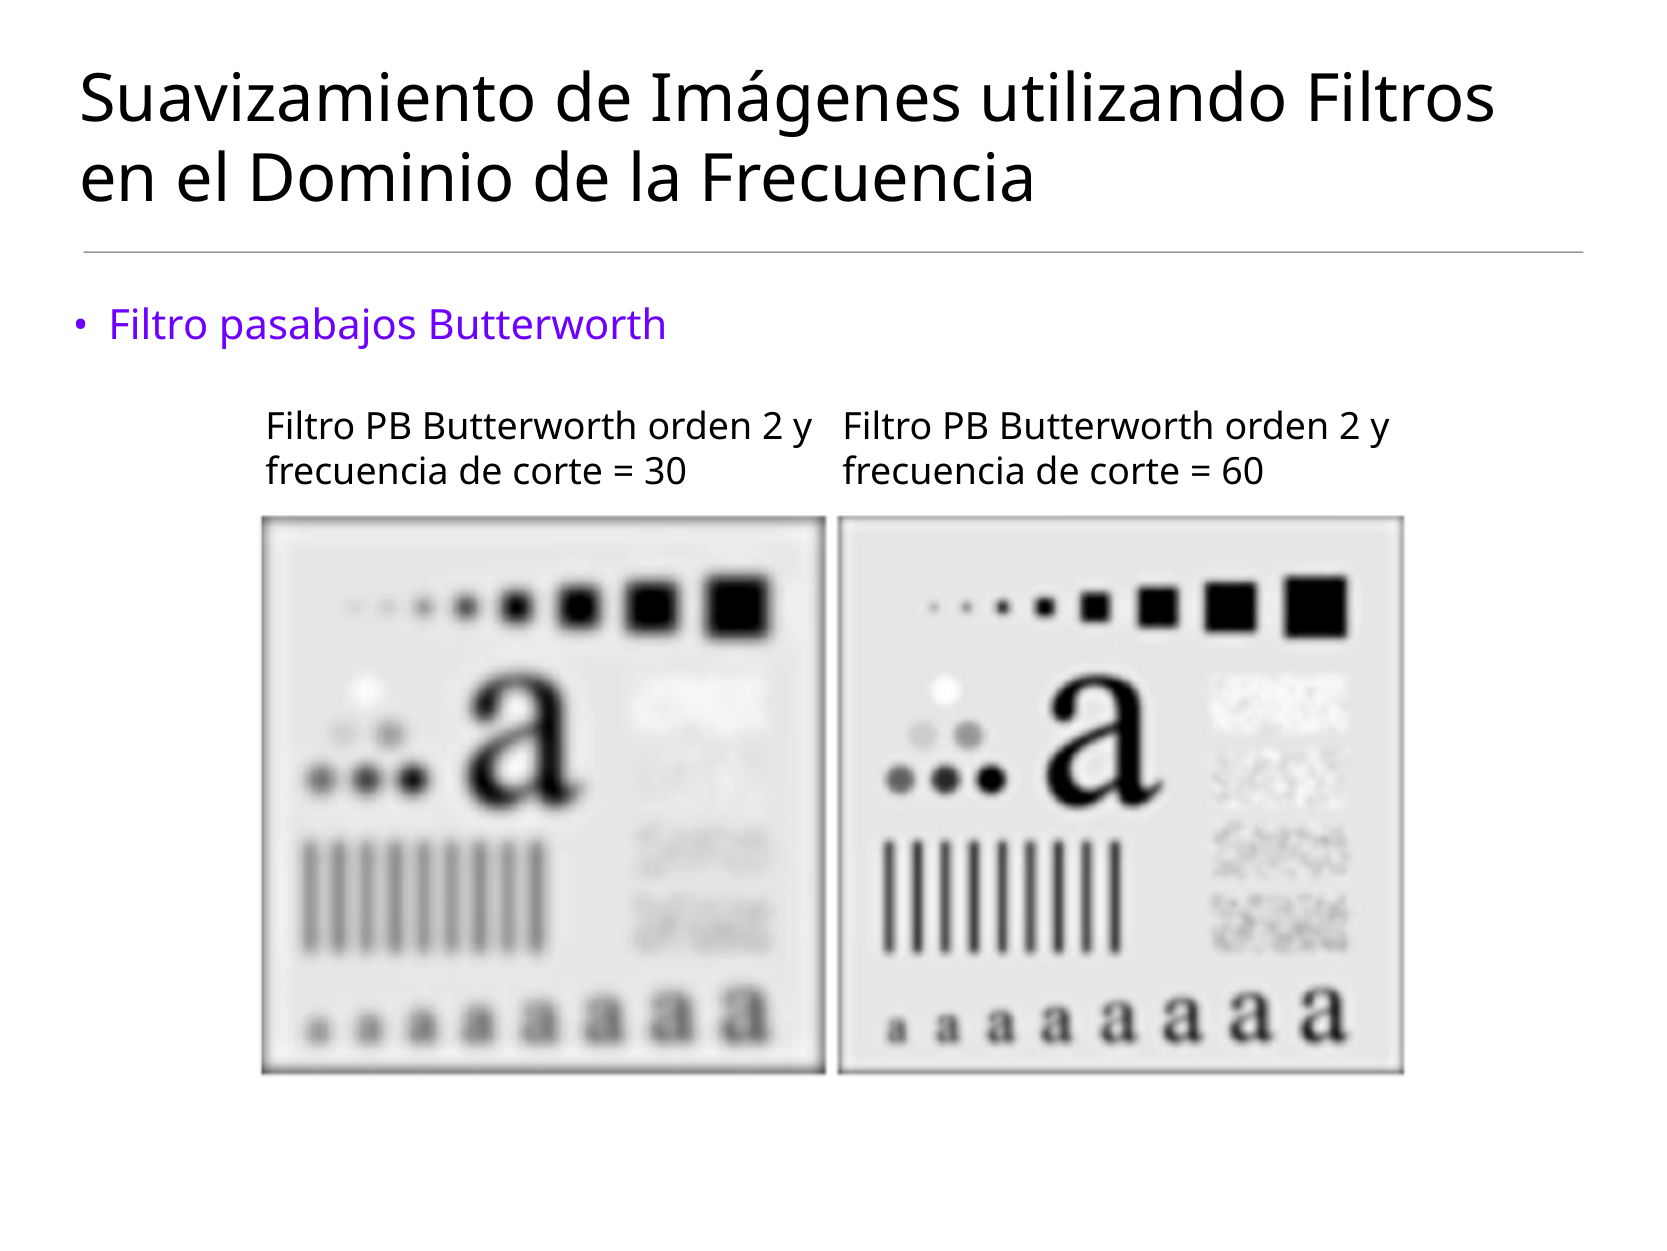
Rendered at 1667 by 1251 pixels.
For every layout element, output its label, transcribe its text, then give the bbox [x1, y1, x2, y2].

text_box Filtro PB Butterworth orden 2 y frecuencia de corte = 30 [265, 389, 822, 492]
text_box Filtro PB Butterworth orden 2 y frecuencia de corte = 60 [842, 389, 1399, 492]
picture [253, 510, 1411, 1080]
text_box Filtro pasabajos Butterworth [72, 297, 1594, 1140]
title Suavizamiento de Imágenes utilizando Filtros en el Dominio de la Frecuencia [72, 41, 1595, 222]
